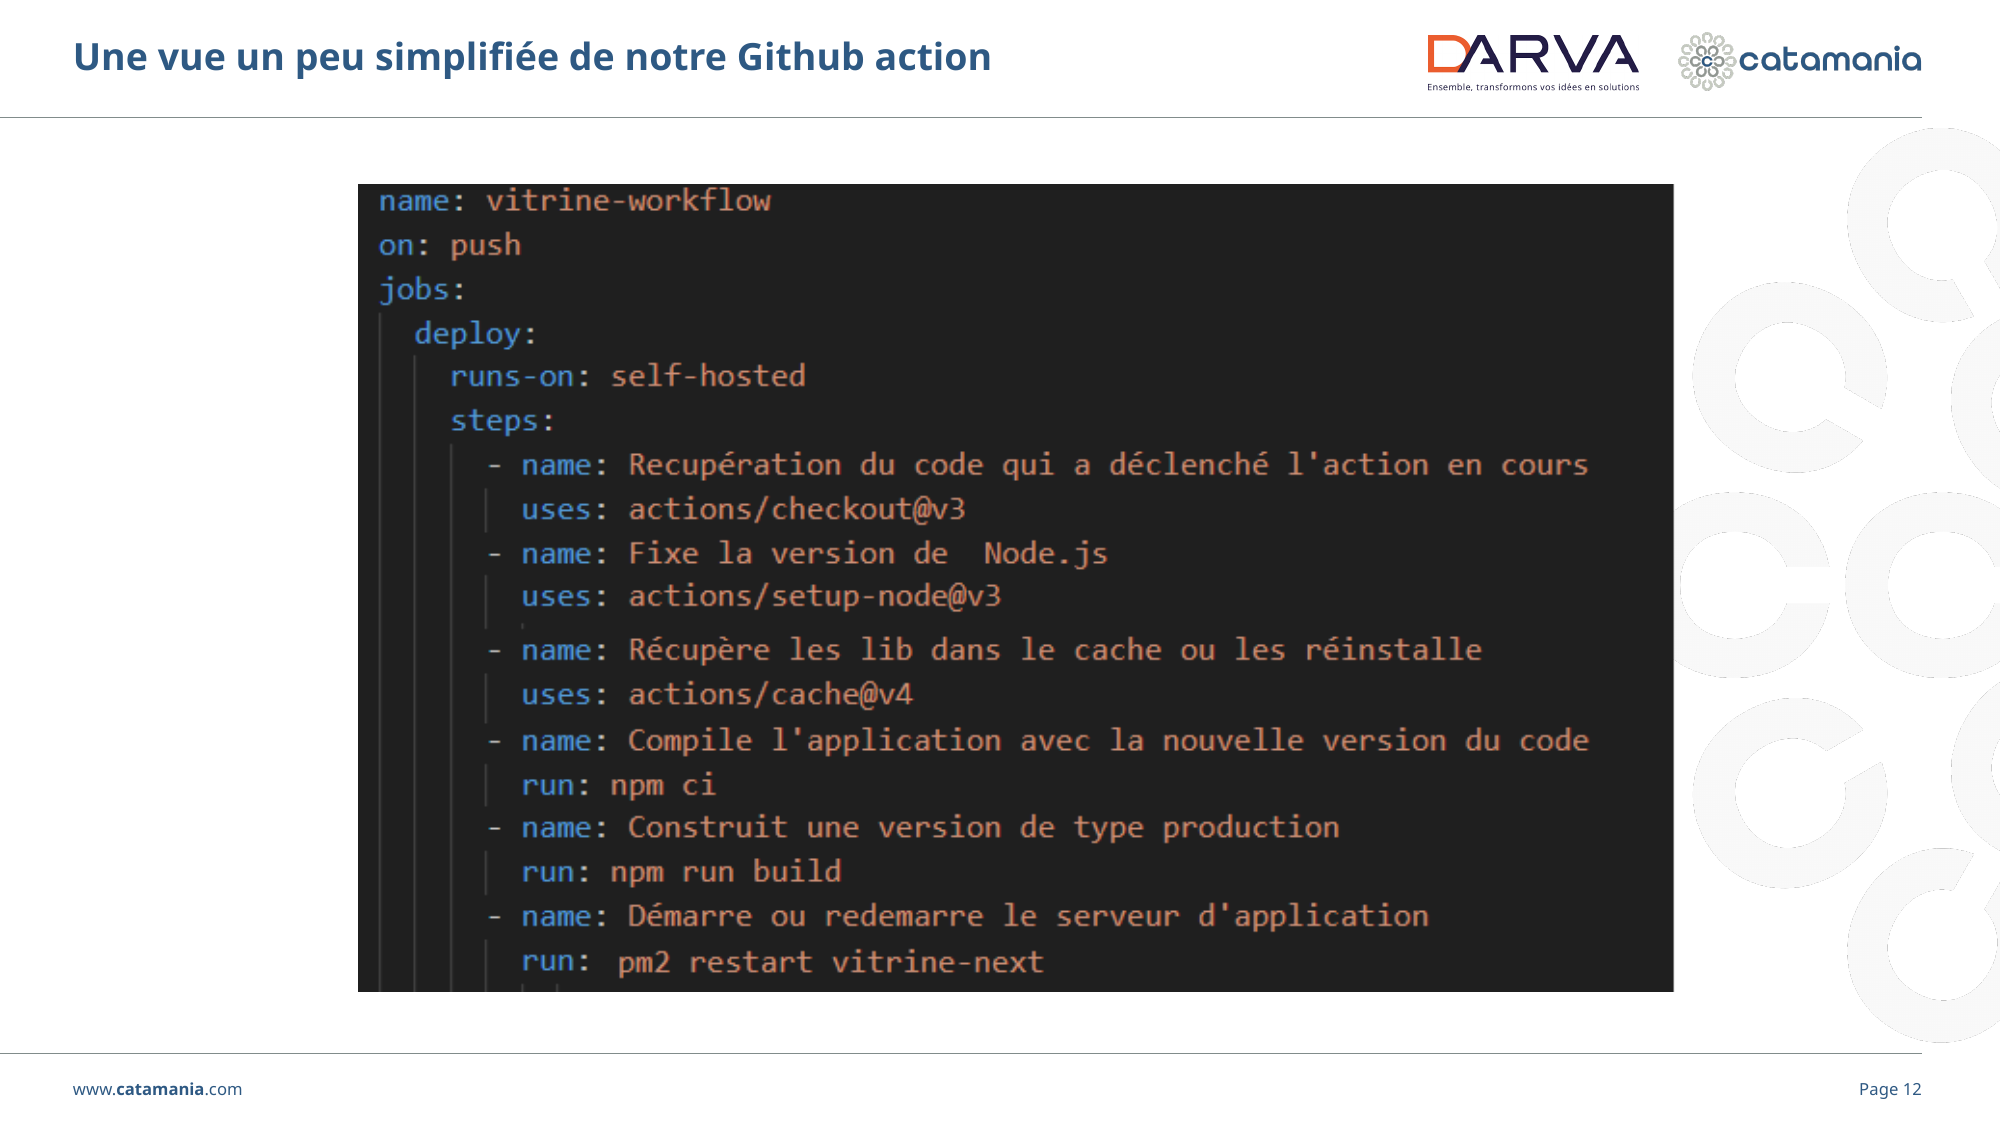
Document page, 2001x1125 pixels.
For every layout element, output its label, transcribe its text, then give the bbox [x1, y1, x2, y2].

picture [357, 32, 2000, 1097]
title Une vue un peu simplifiée de notre Github action [72, 0, 1639, 118]
